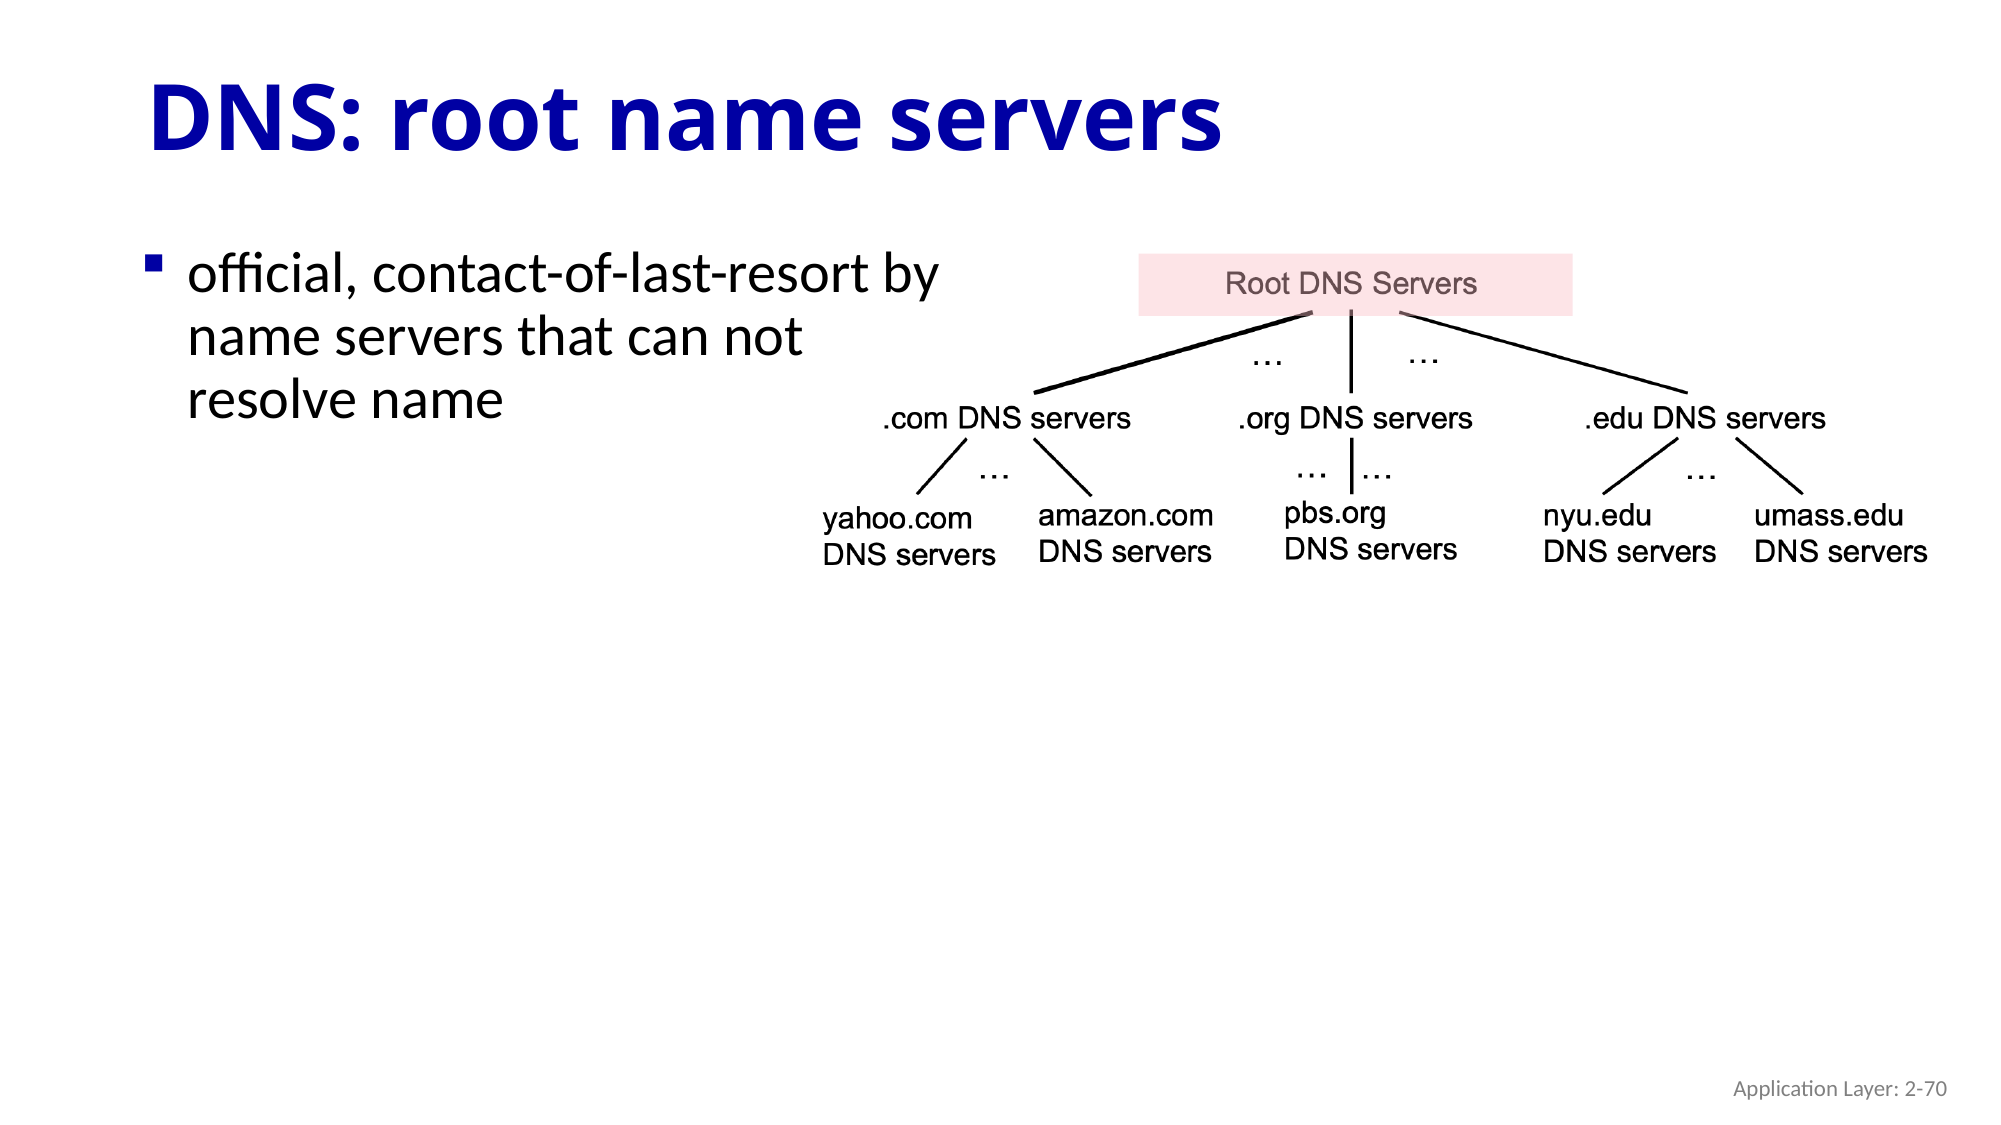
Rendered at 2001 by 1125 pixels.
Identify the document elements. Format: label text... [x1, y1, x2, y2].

picture [801, 250, 1970, 604]
slide_number Application Layer: 2- [1512, 1056, 1963, 1117]
title DNS: root name servers [131, 47, 1856, 195]
text_box official, contact-of-last-resort by name servers that can not resolve name [106, 234, 1000, 638]
